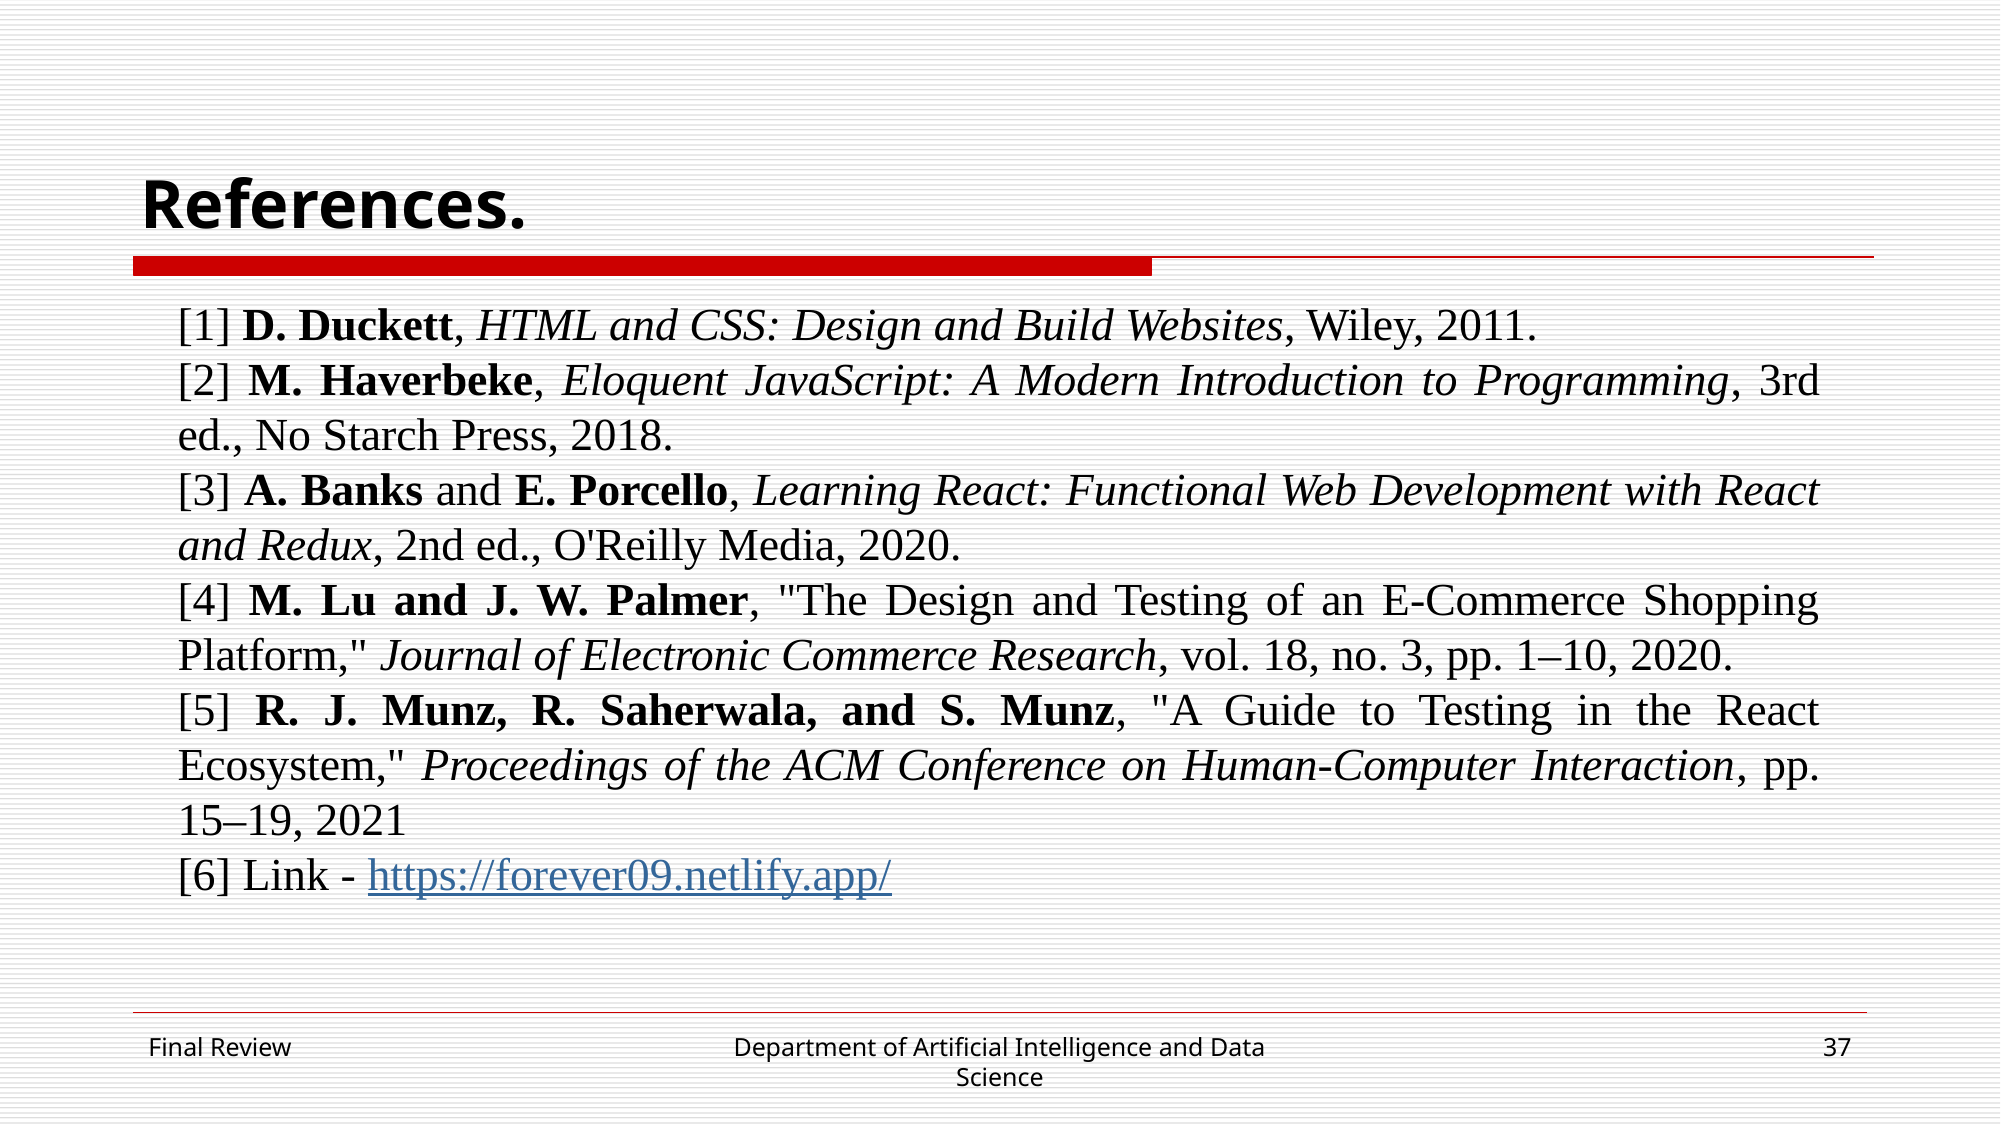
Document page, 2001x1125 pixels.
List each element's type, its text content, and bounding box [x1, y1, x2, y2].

footer Department of Artificial Intelligence and Data Science [683, 1024, 1317, 1103]
picture [0, 0, 2001, 1125]
slide_number 37 [1433, 1024, 1867, 1103]
slide_number Final Review [133, 1024, 567, 1103]
list [1] D. Duckett, HTML and CSS: Design and Build Websites, Wiley, 2011. [2] M. Haverbeke, Eloquent JavaScript: A Modern Introduction to Programming, 3rd ed., No Starch Press, 2018. [3] A. Banks and E. Porcello, Learning React: Functional Web Development with React and Redux, 2nd ed., O'Reilly Media, 2020. [4] M. Lu and J. W. Palmer, "The Design and Testing of an E-Commerce Shopping Platform," Journal of Electronic Commerce Research, vol. 18, no. 3, pp. 1–10, 2020. [5] R. J. Munz, R. Saherwala, and S. Munz, "A Guide to Testing in the React Ecosystem," Proceedings of the ACM Conference on Human-Computer Interaction, pp. 15–19, 2021 [6] Link - https://forever09.netlify.app/ [85, 287, 1836, 988]
title References. [125, 50, 1876, 250]
